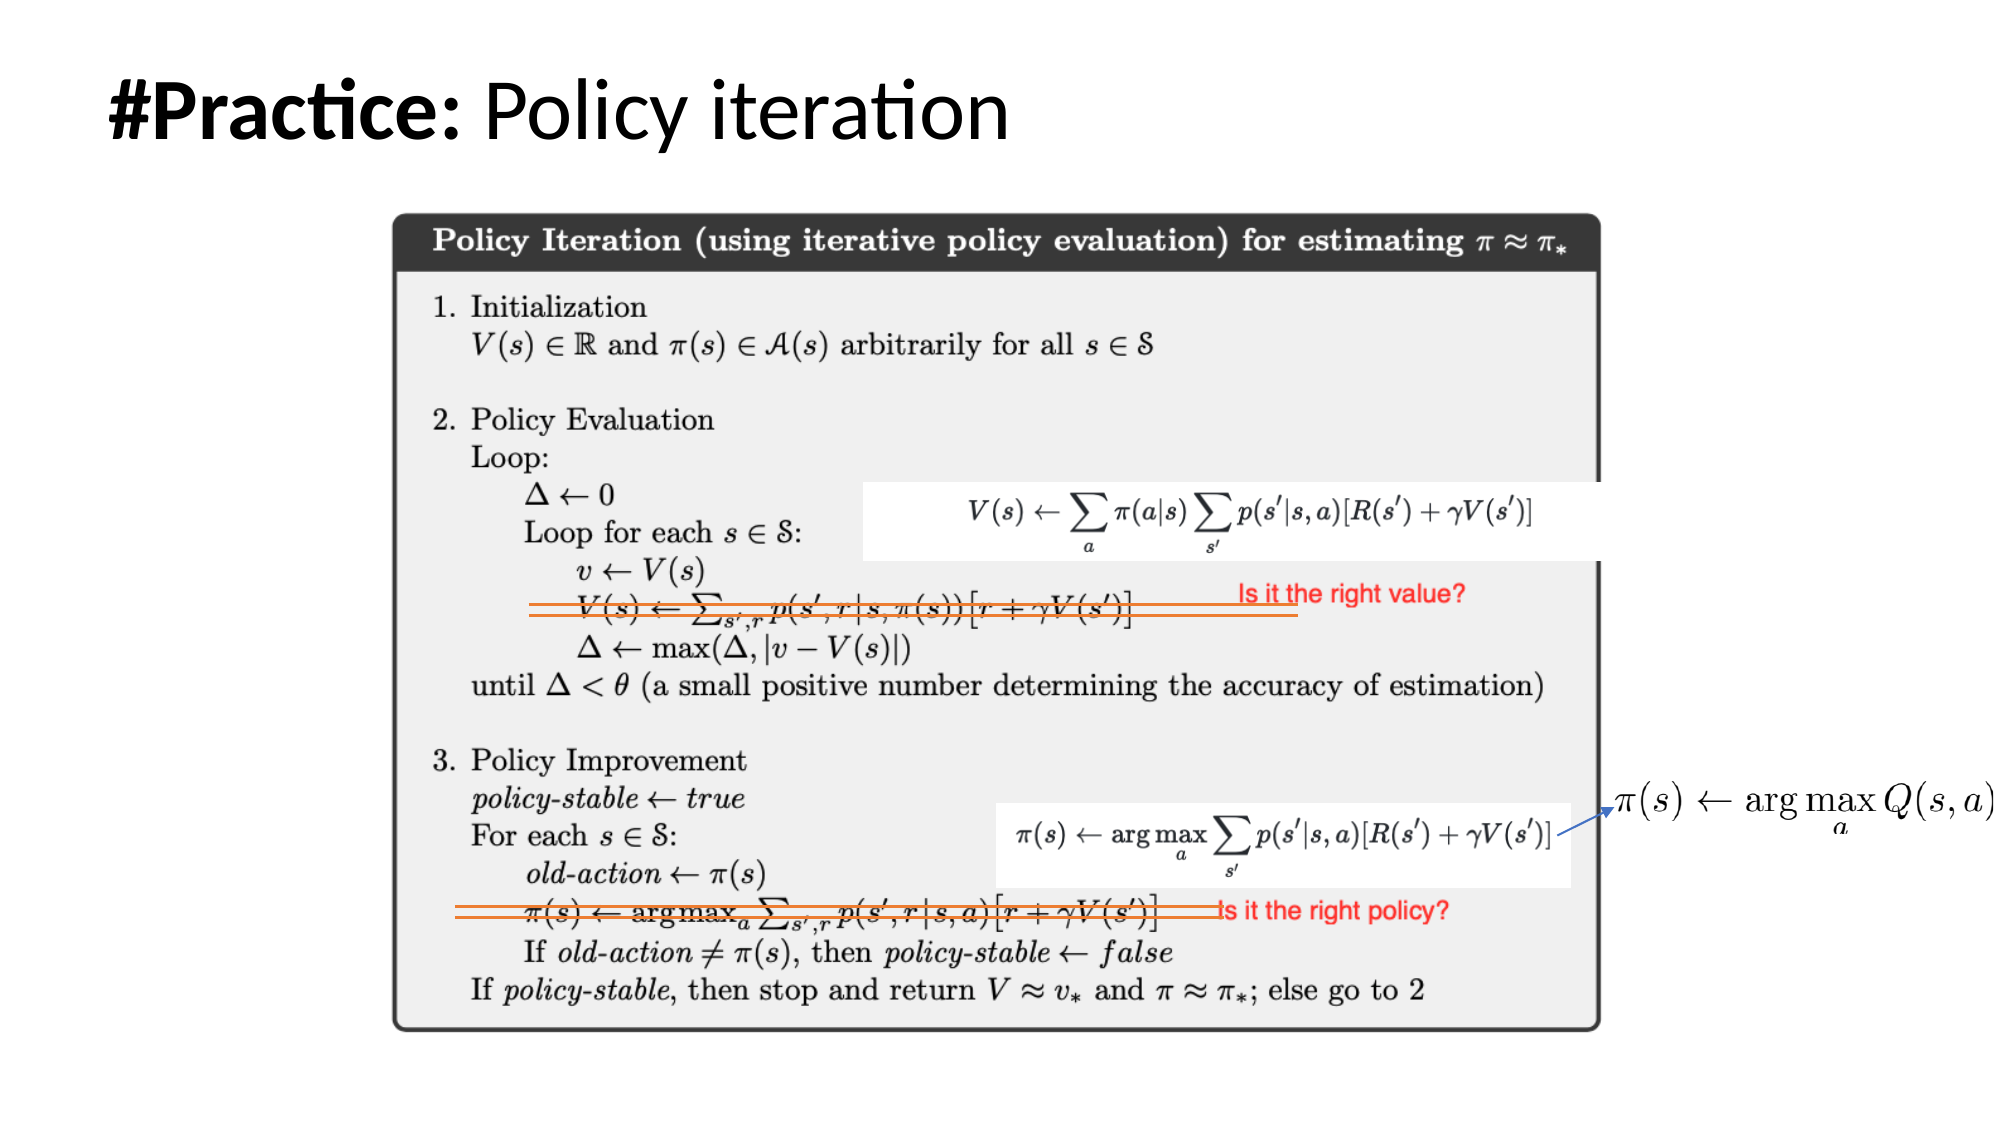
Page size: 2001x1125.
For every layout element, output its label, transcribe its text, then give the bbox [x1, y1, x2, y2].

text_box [1557, 807, 1615, 836]
text_box #Practice: Policy iteration [93, 2, 1966, 220]
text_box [379, 203, 1621, 1041]
picture [1614, 780, 1994, 834]
